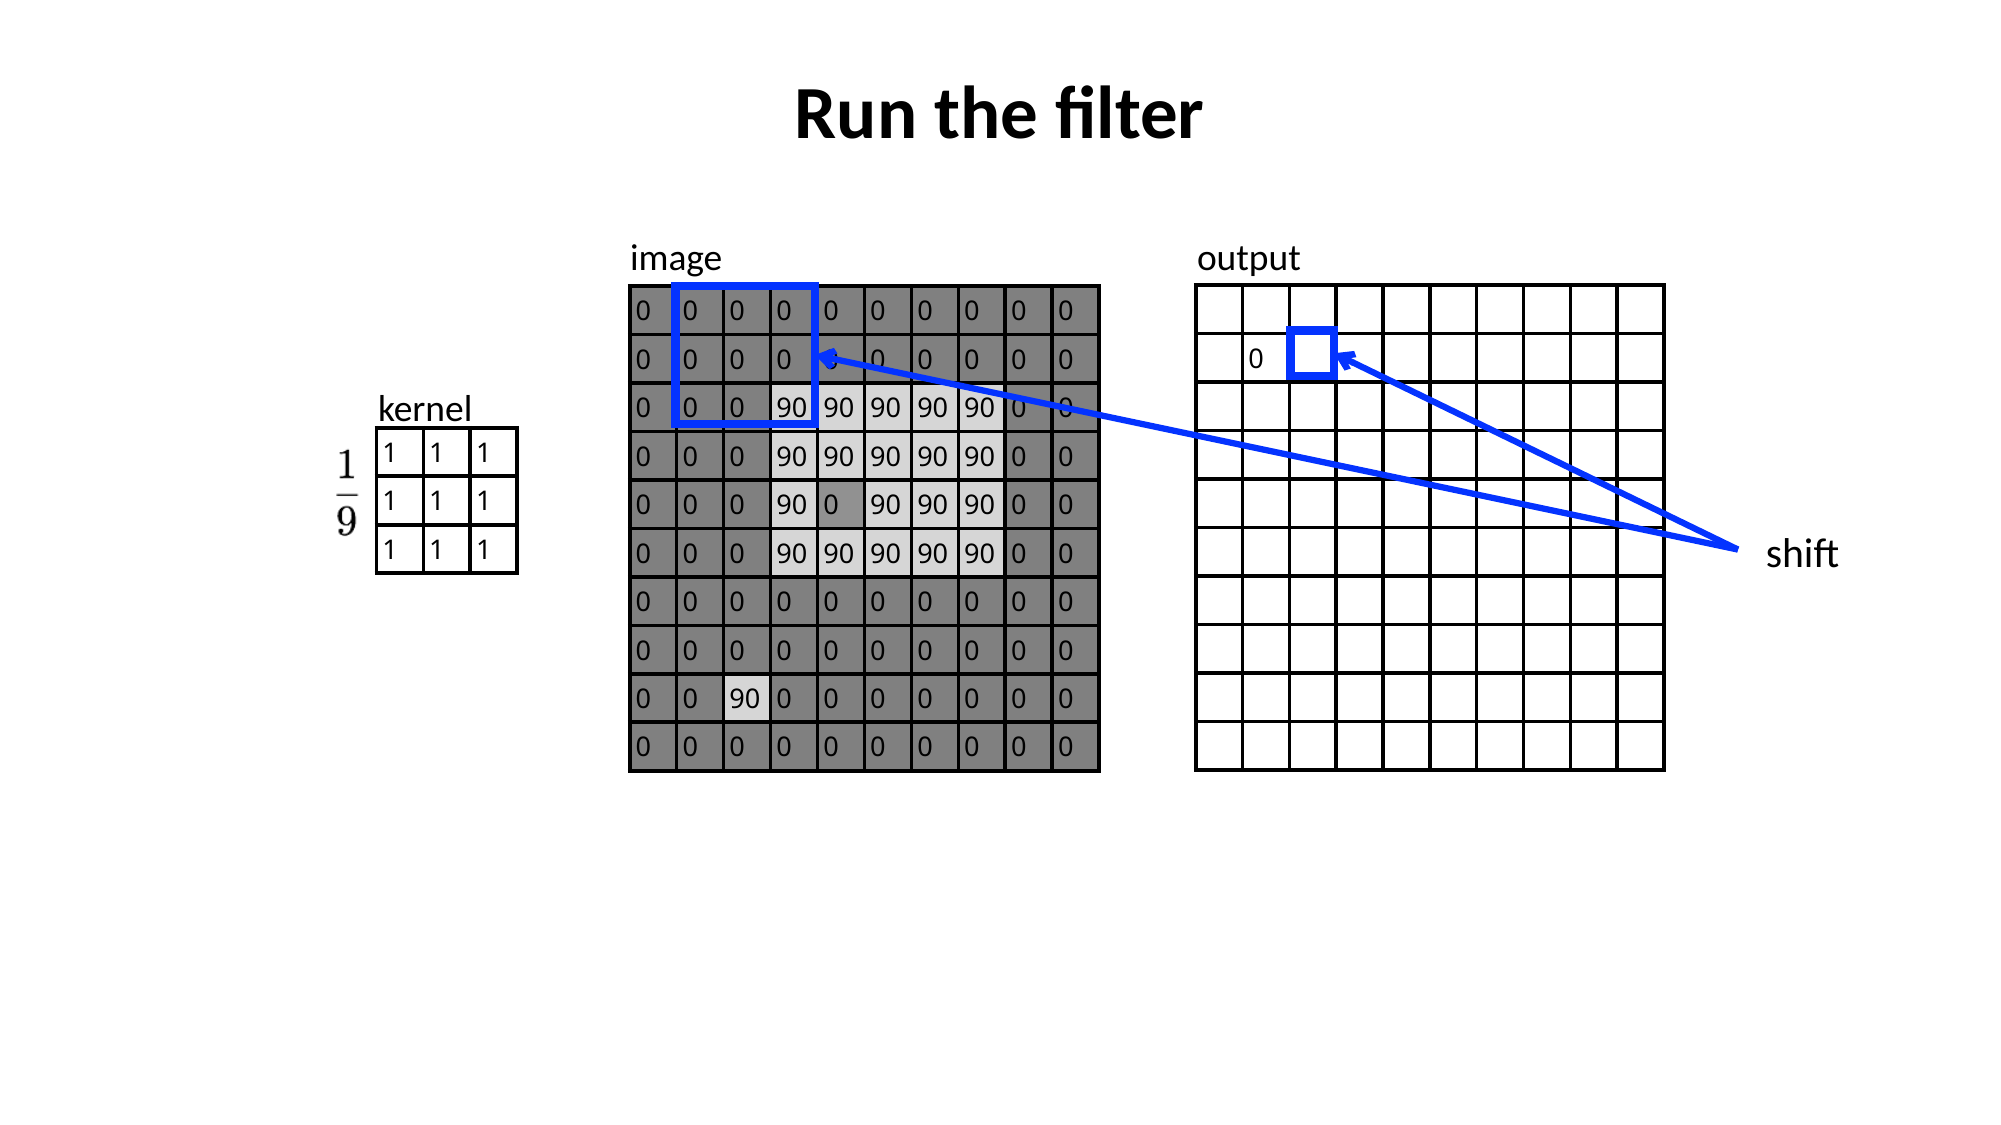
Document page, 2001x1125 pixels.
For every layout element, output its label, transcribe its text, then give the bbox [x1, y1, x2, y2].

table_cell [1338, 578, 1381, 623]
table_cell [1572, 675, 1615, 720]
table_cell 0 [678, 724, 722, 769]
table_cell [1385, 675, 1428, 720]
table_cell 0 [772, 676, 816, 720]
table_cell [1572, 335, 1615, 351]
text_box image [629, 232, 723, 278]
table_cell 0 [725, 482, 769, 527]
table_cell [1572, 626, 1615, 671]
table_cell 0 [678, 627, 722, 672]
table_cell [1198, 675, 1241, 720]
table_cell [1244, 675, 1288, 720]
table_cell [1619, 559, 1662, 574]
table_cell [1572, 559, 1615, 574]
table_cell 0 [725, 433, 769, 478]
table_header [1291, 287, 1334, 330]
table_cell 0 [772, 627, 816, 672]
table_cell [1198, 558, 1241, 574]
table_cell 0 [866, 724, 910, 769]
table_cell [1432, 559, 1475, 574]
table_header [1198, 287, 1241, 332]
table_cell [1198, 578, 1241, 623]
table_cell 1 [378, 527, 422, 571]
table_cell [1291, 578, 1334, 623]
table_cell 0 [1007, 676, 1050, 720]
table_header 0 [819, 288, 863, 333]
table_cell 0 [960, 579, 1003, 624]
text_box [675, 285, 815, 425]
picture [314, 445, 361, 550]
table_cell 0 [819, 676, 863, 720]
table_cell 0 [1007, 724, 1050, 769]
table_cell 90 [772, 425, 809, 430]
table_cell [1338, 335, 1381, 351]
table_cell [1432, 335, 1475, 351]
table_header [1432, 287, 1475, 332]
table_cell 0 [632, 482, 675, 527]
table_cell 1 [472, 478, 515, 523]
table_cell [1478, 335, 1522, 351]
table_cell 0 [866, 579, 910, 624]
table_cell [1432, 626, 1475, 671]
table_cell 90 [819, 558, 863, 575]
table_cell 0 [725, 724, 769, 769]
table_cell [1244, 723, 1288, 768]
table_cell 0 [1054, 558, 1097, 575]
table_cell 90 [772, 433, 809, 478]
table_cell [1525, 559, 1569, 574]
table_cell 0 [913, 627, 957, 672]
table_cell 0 [1054, 336, 1097, 353]
table_cell 0 [913, 724, 957, 769]
table_header [1338, 287, 1381, 332]
table_cell 90 [772, 530, 816, 575]
table_cell 90 [772, 482, 809, 527]
table_cell [1525, 578, 1569, 623]
table_cell 90 [960, 558, 1003, 575]
table_cell [1619, 723, 1662, 768]
table_cell [1338, 675, 1381, 720]
table_cell [1385, 578, 1428, 623]
table_cell 0 [960, 724, 1003, 769]
table_cell [1291, 675, 1334, 720]
table_cell [1432, 675, 1475, 720]
table_cell [1244, 626, 1288, 671]
table_cell [1432, 723, 1475, 768]
table_cell [1291, 558, 1334, 574]
table_cell 90 [725, 676, 769, 720]
table_cell 0 [913, 676, 957, 720]
table_cell [1291, 626, 1334, 671]
table_cell 0 [772, 724, 816, 769]
table_cell 0 [678, 425, 722, 430]
text_box shift [1671, 526, 1934, 577]
table_header 0 [632, 288, 675, 333]
table_cell 0 [1007, 627, 1050, 672]
table_cell 90 [913, 558, 957, 575]
table_header 1 [378, 430, 422, 474]
table_cell [1385, 335, 1428, 351]
table_header 1 [425, 430, 468, 474]
table_cell 1 [425, 478, 468, 523]
table_cell 0 [725, 530, 769, 575]
table_cell 0 [632, 336, 675, 381]
table_cell [1198, 723, 1241, 768]
table_cell 0 [960, 676, 1003, 720]
table_header [1572, 287, 1615, 332]
table_cell [1619, 578, 1662, 623]
table_header 0 [960, 288, 1003, 333]
table_header 0 [1007, 288, 1050, 333]
table_cell 0 [866, 627, 910, 672]
table_header 0 [866, 288, 910, 333]
table_cell 1 [425, 527, 468, 571]
table_cell 0 [678, 530, 722, 575]
table_cell [1478, 675, 1522, 720]
table_cell 0 [1007, 579, 1050, 624]
table_cell 0 [678, 579, 722, 624]
table_cell 0 [819, 627, 863, 672]
table_cell [1385, 559, 1428, 574]
table_header [1244, 287, 1288, 332]
table_cell [1525, 675, 1569, 720]
title Run the filter [0, 0, 2000, 218]
table_cell 0 [1054, 676, 1097, 720]
table_cell 0 [819, 336, 863, 353]
table_cell 0 [725, 579, 769, 624]
text_box kernel [378, 383, 473, 429]
table_header [1619, 287, 1662, 332]
table_header 0 [913, 288, 957, 333]
table_cell 0 [960, 627, 1003, 672]
table_cell 0 [632, 433, 675, 478]
table_header [1385, 287, 1428, 332]
table_cell [1478, 723, 1522, 768]
table_cell 0 [819, 579, 863, 624]
table_cell 0 [725, 627, 769, 672]
table_cell 0 [913, 579, 957, 624]
table_cell [1385, 723, 1428, 768]
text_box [1333, 353, 1739, 550]
table_cell [1572, 723, 1615, 768]
table_cell 0 [678, 482, 722, 527]
table_cell [1572, 578, 1615, 623]
table_cell 0 [960, 336, 1003, 353]
table_cell 0 [678, 433, 722, 478]
table_cell 0 [866, 676, 910, 720]
table_cell 0 [1054, 627, 1097, 672]
table_header [1478, 287, 1522, 332]
table_cell [1338, 723, 1381, 768]
table_cell 0 [632, 724, 675, 769]
table_cell 0 [632, 385, 675, 430]
table_cell 1 [378, 478, 422, 523]
table_cell 0 [772, 579, 816, 624]
table_cell [1525, 335, 1569, 351]
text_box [814, 354, 1330, 550]
table_cell 0 [725, 425, 769, 430]
text_box output [1196, 232, 1302, 278]
table_header [1525, 287, 1569, 332]
table_cell [1385, 626, 1428, 671]
table_cell 90 [866, 558, 910, 575]
table_cell [1432, 578, 1475, 623]
table_cell 0 [913, 336, 957, 353]
table_cell 0 [1054, 724, 1097, 769]
table_cell [1478, 626, 1522, 671]
table_cell 0 [1007, 336, 1050, 353]
table_cell 0 [866, 336, 910, 353]
table_cell 0 [632, 530, 675, 575]
table_cell [1244, 578, 1288, 623]
table_cell [1198, 335, 1241, 353]
text_box [1290, 330, 1334, 353]
table_cell [1525, 626, 1569, 671]
table_cell 0 [819, 724, 863, 769]
table_cell [1525, 723, 1569, 768]
table_cell [1338, 626, 1381, 671]
table_cell 0 [678, 676, 722, 720]
table_cell [1478, 578, 1522, 623]
table_header 1 [472, 430, 515, 474]
table_cell 0 [1054, 579, 1097, 624]
table_cell [1338, 559, 1381, 574]
table_cell [1619, 675, 1662, 720]
table_cell [1244, 558, 1288, 574]
table_cell 0 [1007, 558, 1050, 575]
table_cell 0 [632, 676, 675, 720]
table_cell [1619, 335, 1662, 351]
table_cell [1198, 626, 1241, 671]
table_header 0 [1054, 288, 1097, 333]
table_cell [1619, 626, 1662, 671]
table_cell 1 [472, 527, 515, 571]
table_cell 0 [632, 627, 675, 672]
table_cell 0 [1244, 335, 1288, 353]
table_cell [1291, 723, 1334, 768]
table_cell 0 [632, 579, 675, 624]
table_cell [1478, 559, 1522, 574]
